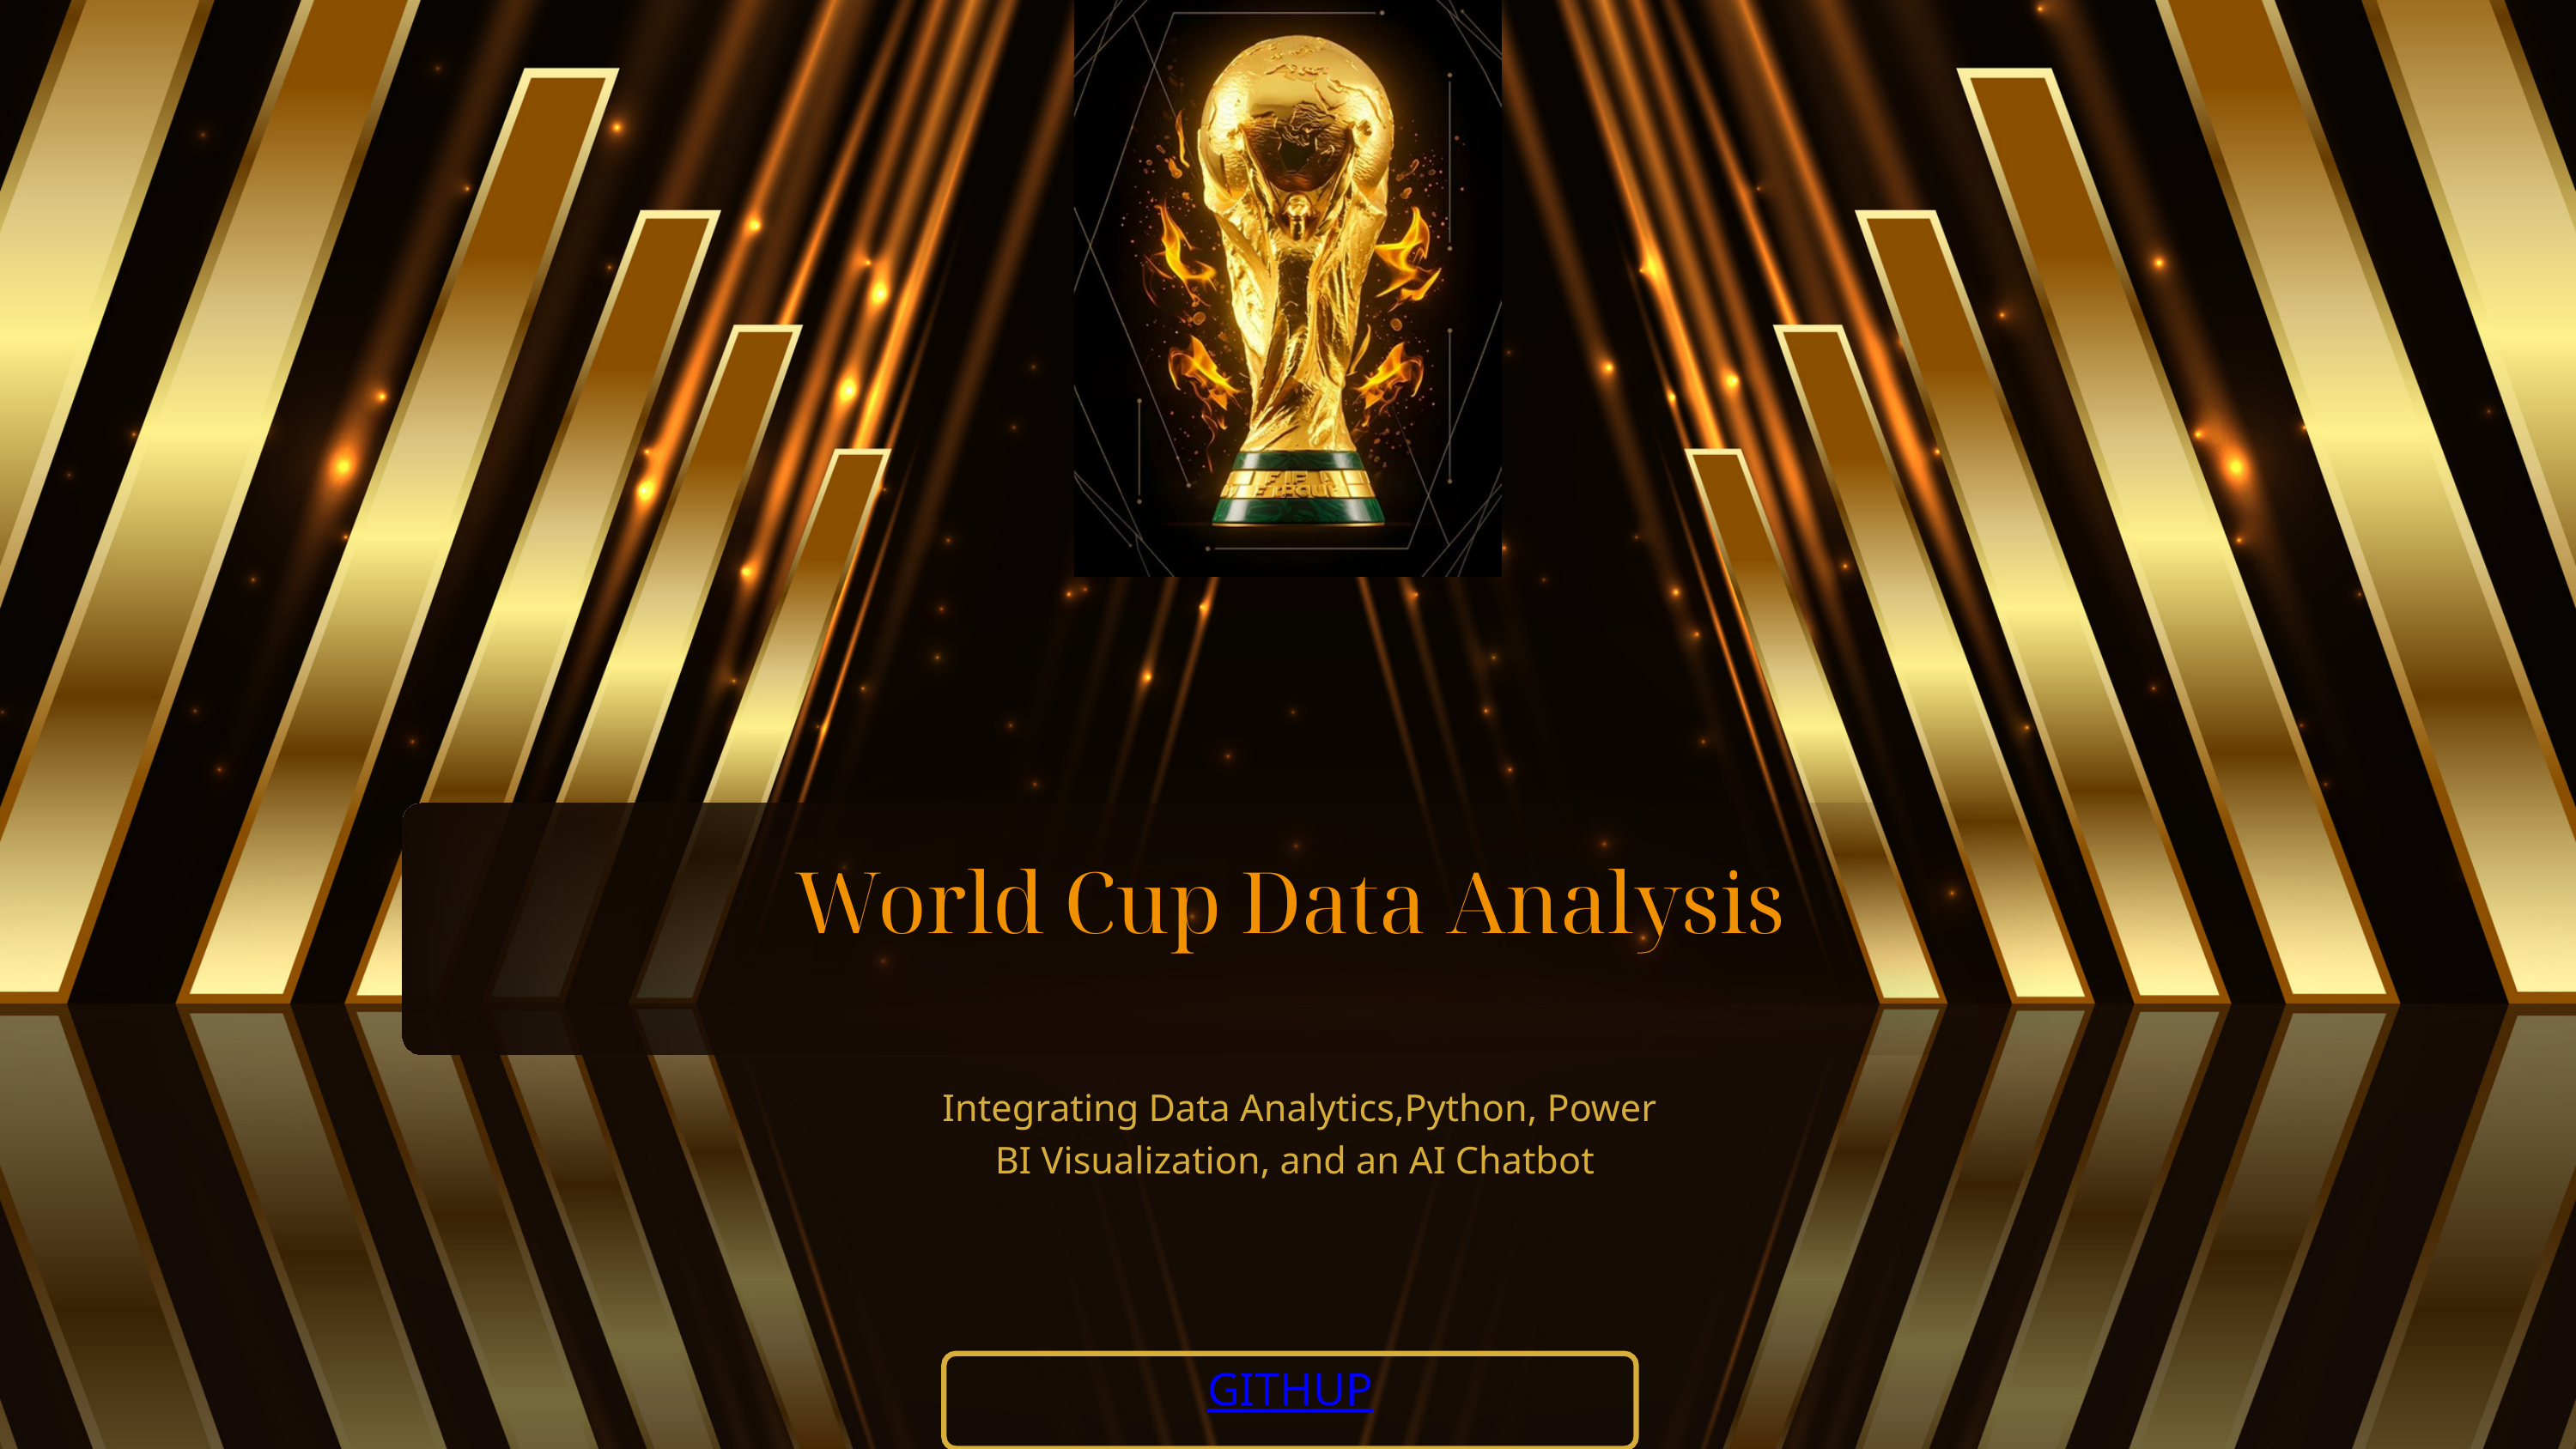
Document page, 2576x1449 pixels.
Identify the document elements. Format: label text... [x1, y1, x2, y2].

text_box Integrating Data Analytics,Python, Power BI Visualization, and an AI Chatbot [925, 1076, 1675, 1181]
text_box [1073, 0, 1502, 577]
text_box [0, 0, 2576, 1449]
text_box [944, 1353, 1637, 1449]
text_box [402, 802, 2053, 1055]
